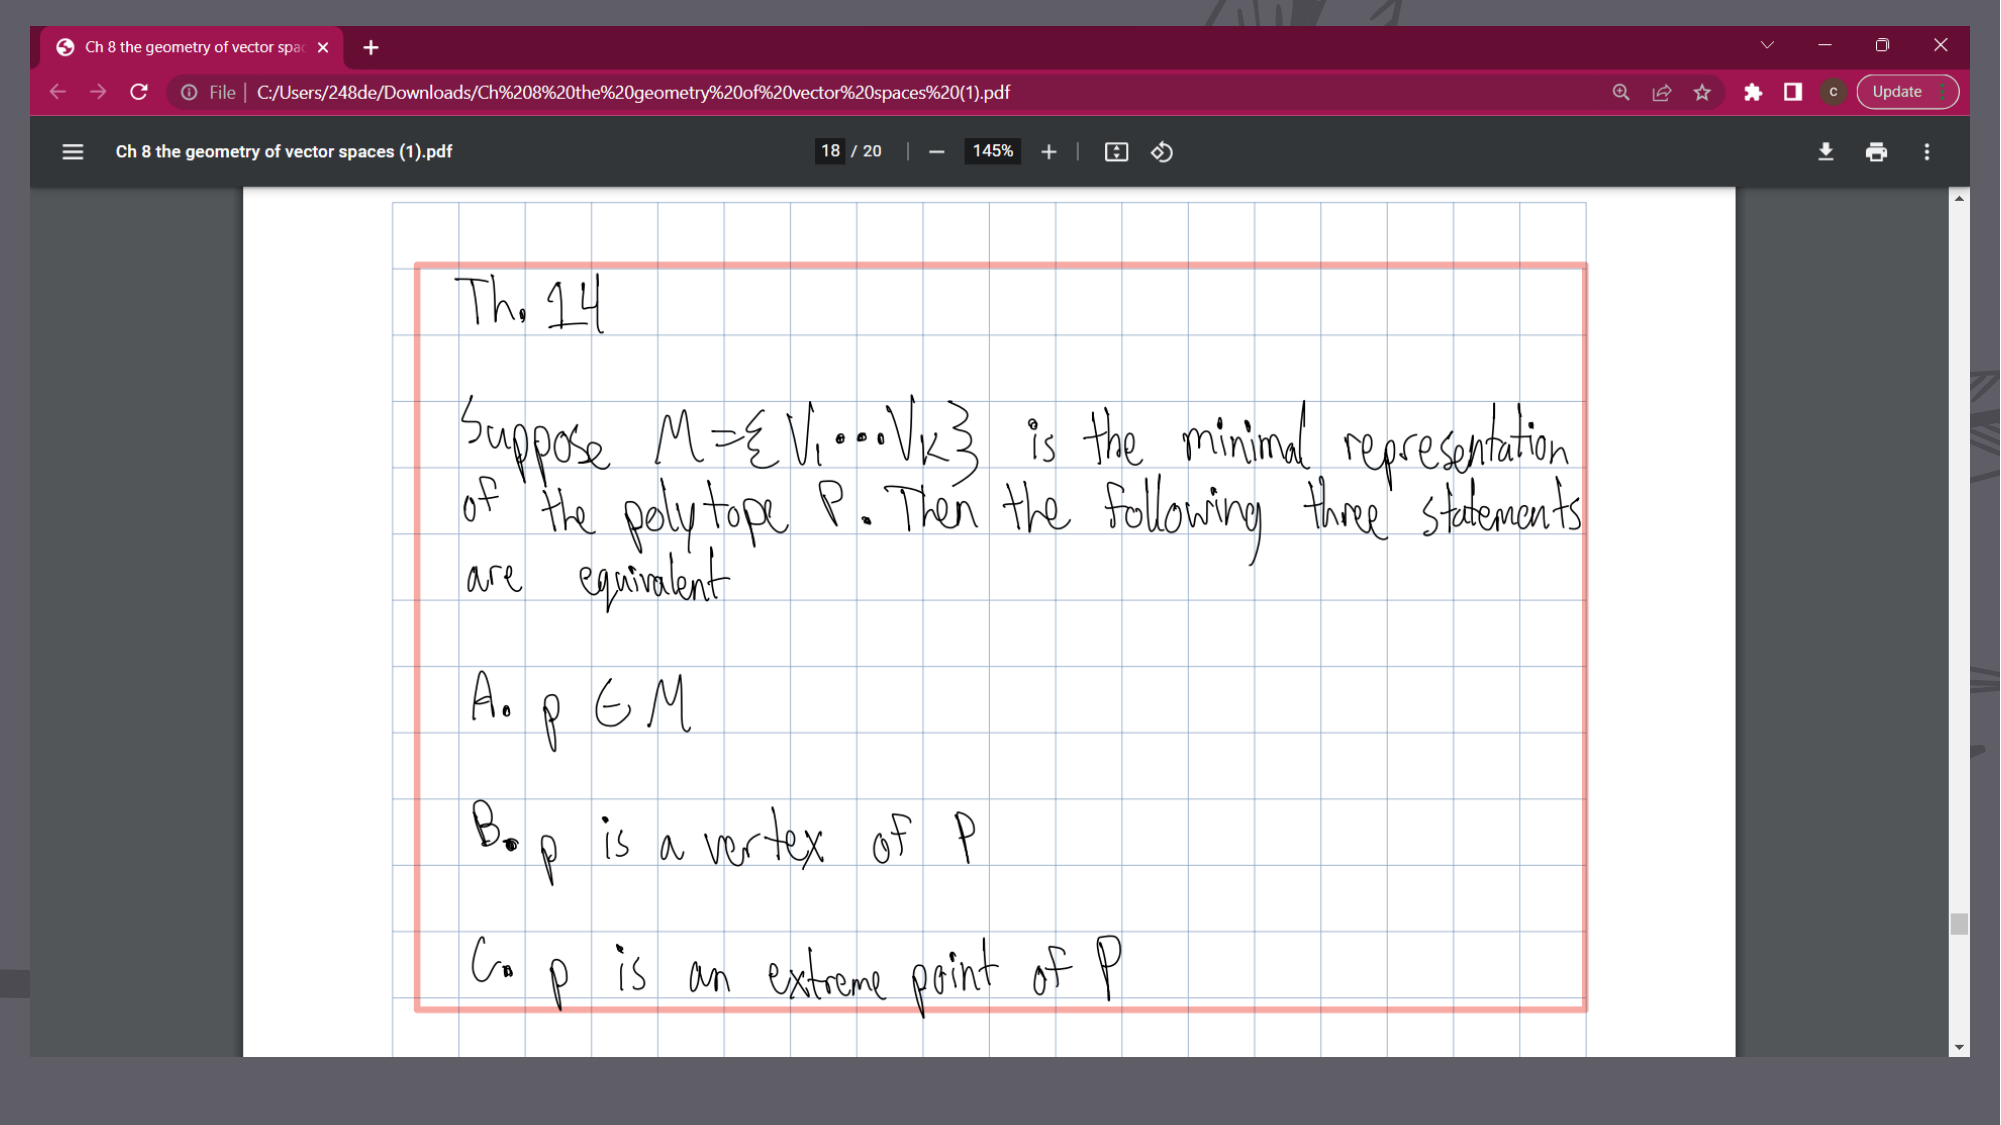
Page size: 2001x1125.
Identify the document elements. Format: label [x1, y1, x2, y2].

picture [30, 26, 1970, 1058]
